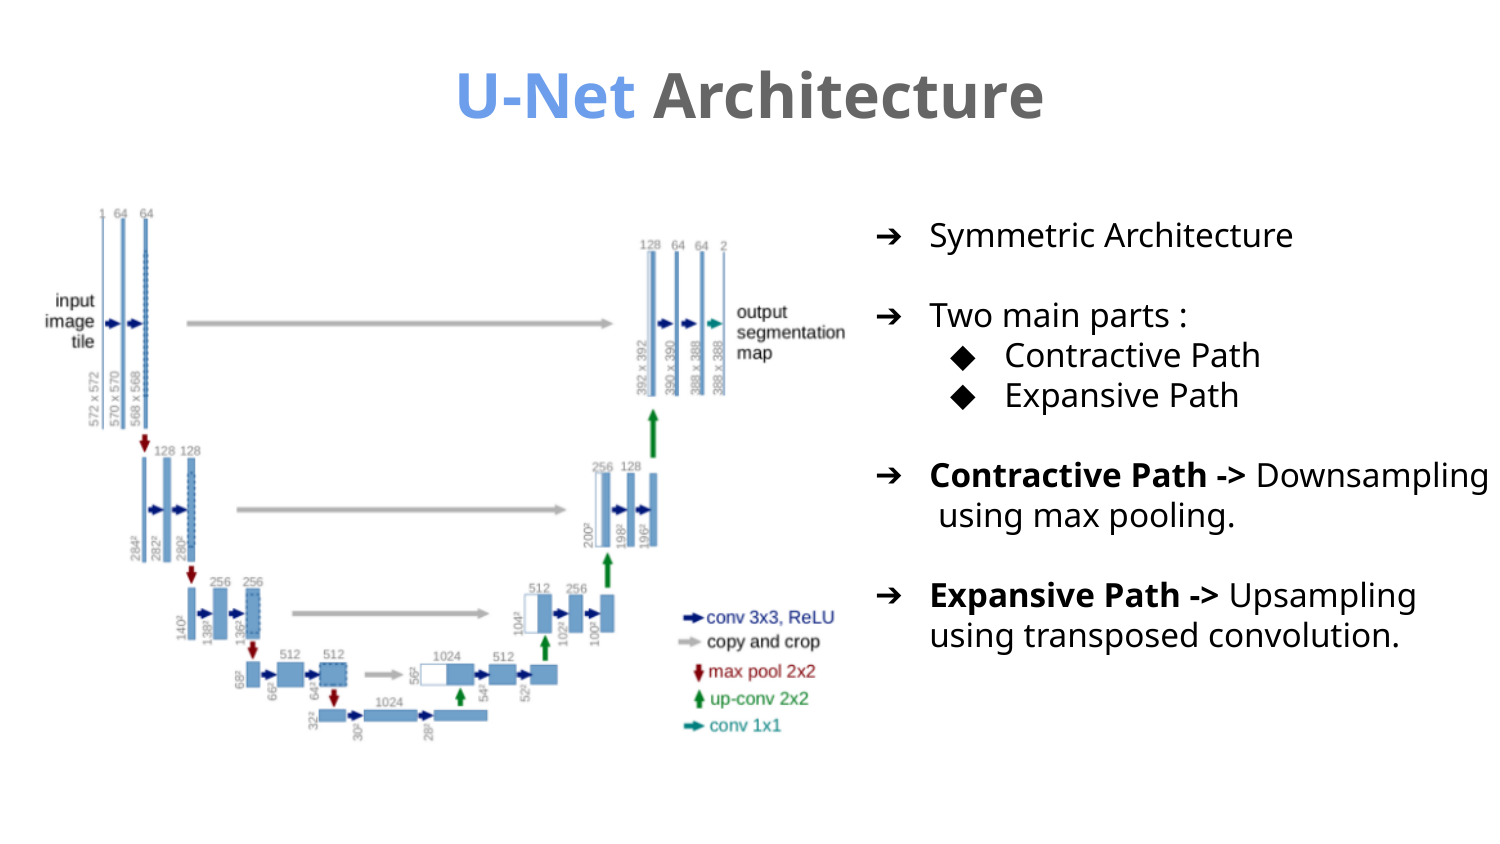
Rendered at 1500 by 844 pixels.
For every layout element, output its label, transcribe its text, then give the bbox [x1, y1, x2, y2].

picture [32, 188, 900, 763]
text_box U-Net Architecture [32, 41, 1468, 151]
text_box Symmetric Architecture Two main parts : Contractive Path Expansive Path Contractive Path -> Downsampling using max pooling. Expansive Path -> Upsampling using transposed convolution. [839, 199, 1500, 797]
